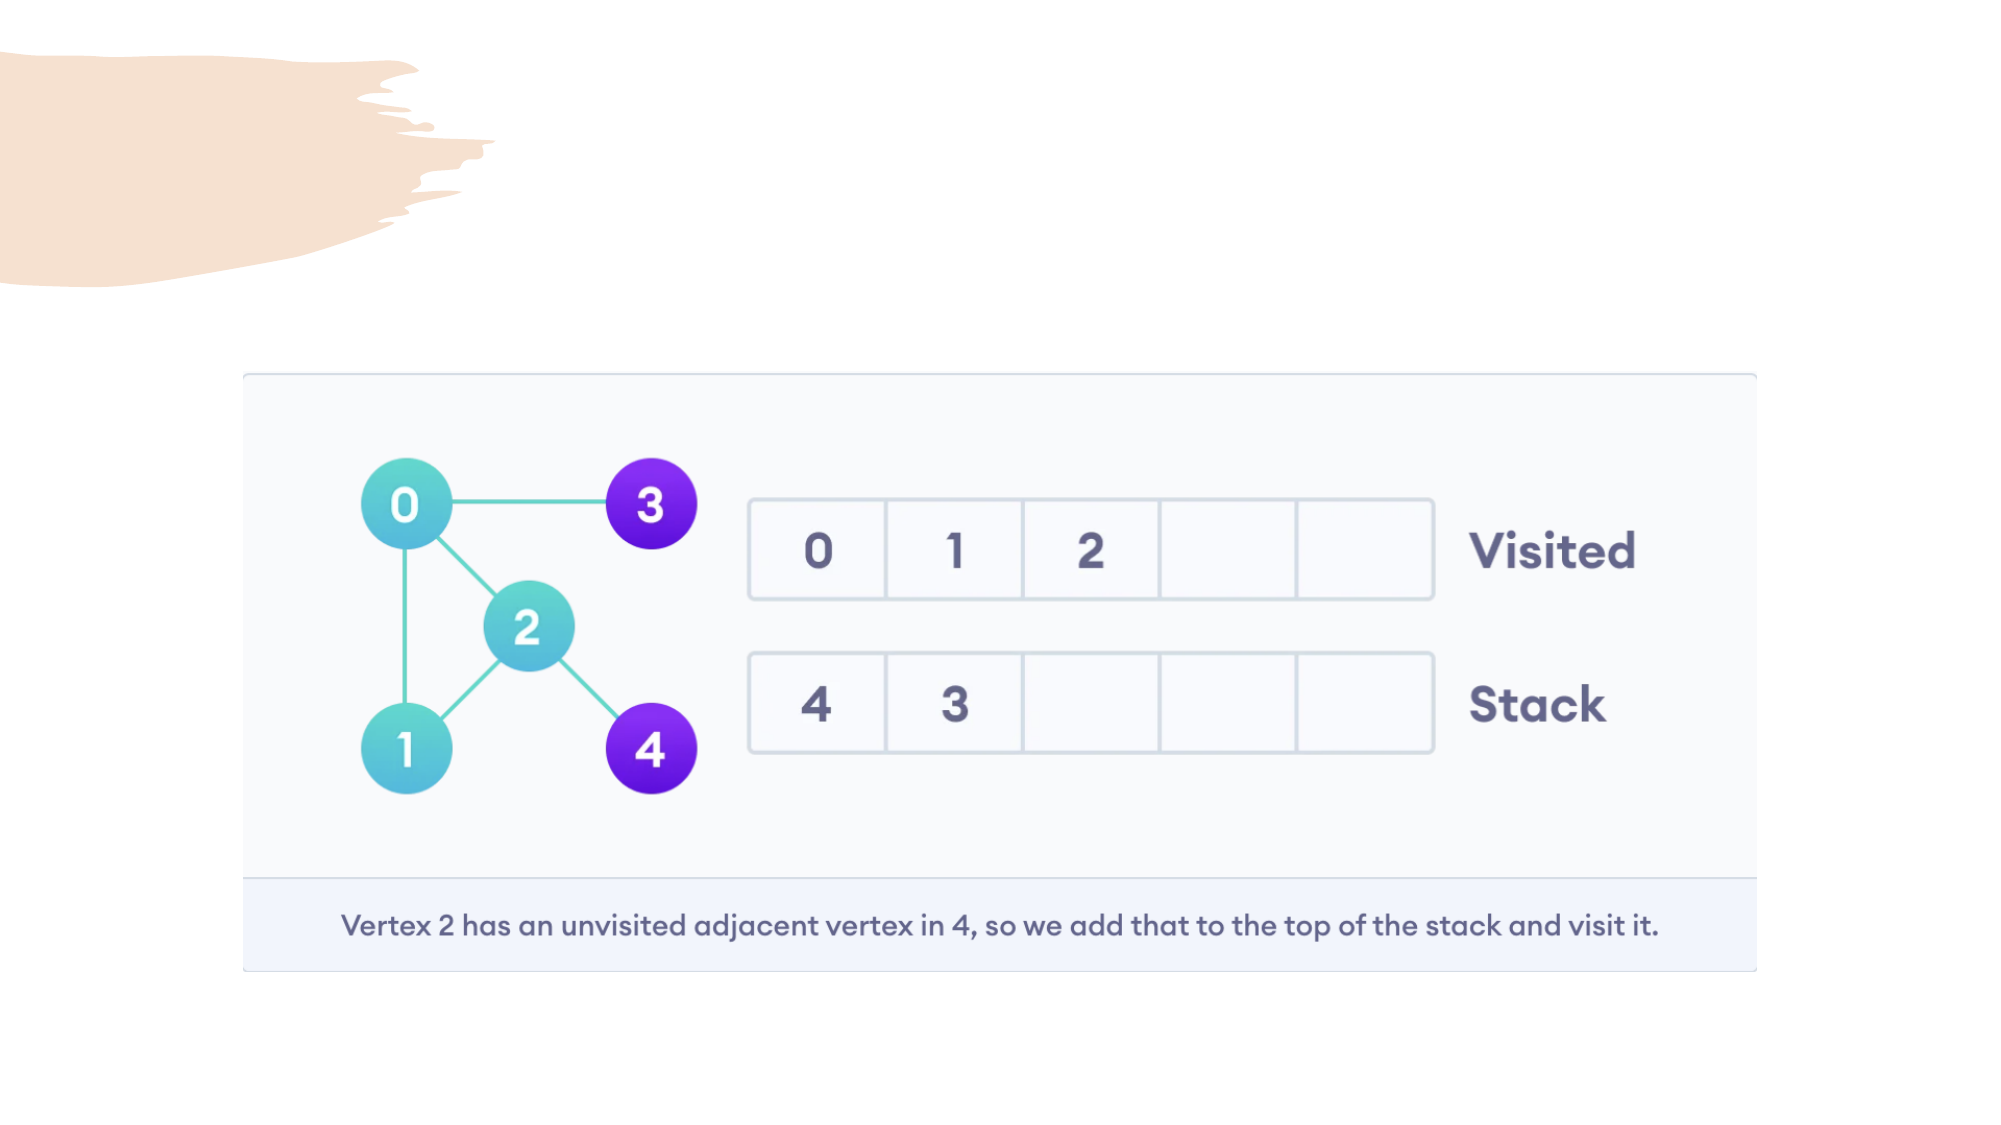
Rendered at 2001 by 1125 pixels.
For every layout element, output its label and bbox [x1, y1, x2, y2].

list [243, 371, 1757, 972]
